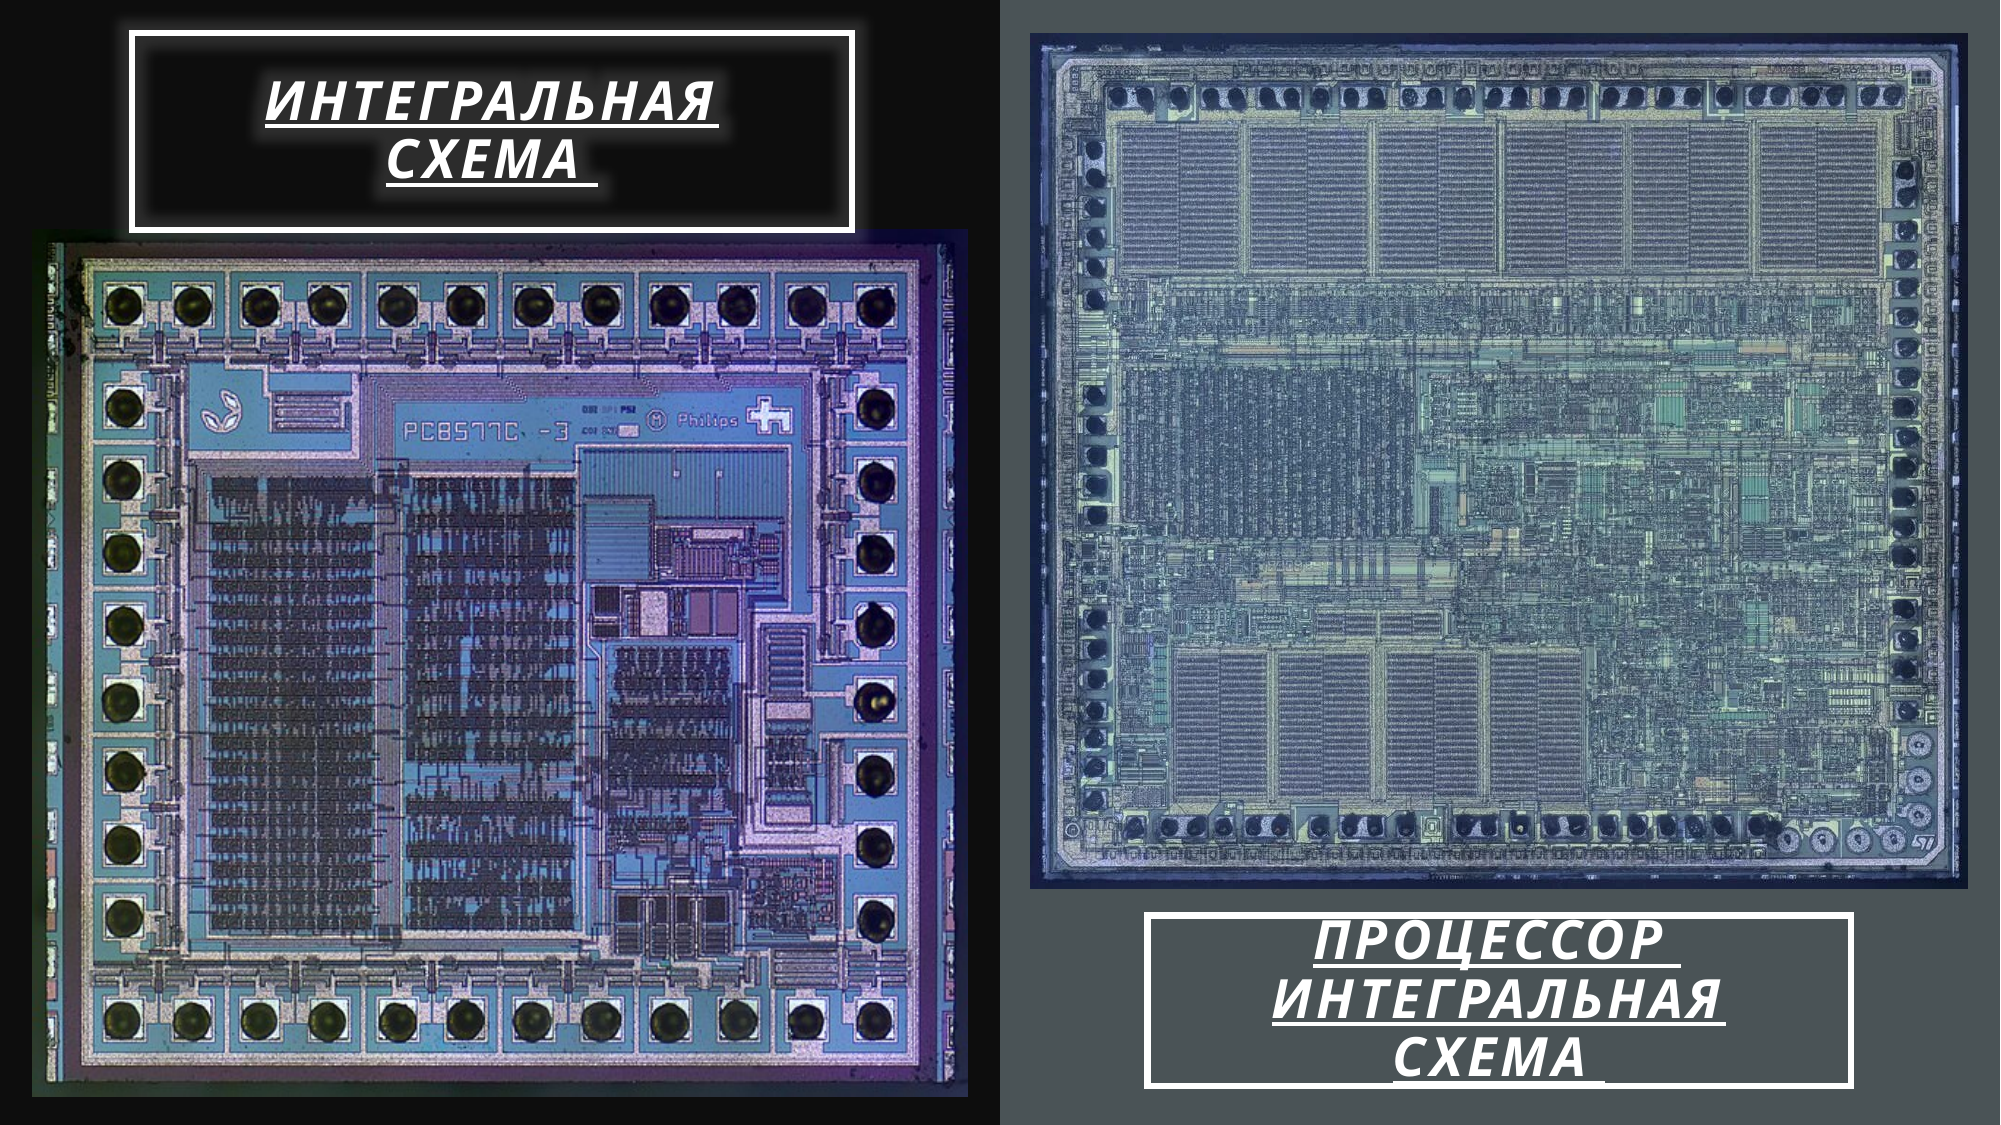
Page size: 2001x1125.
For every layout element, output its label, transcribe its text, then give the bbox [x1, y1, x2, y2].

text_box Интегральная схема [131, 33, 852, 229]
picture [32, 229, 968, 1097]
picture [1030, 33, 1968, 889]
text_box [0, 0, 1001, 1125]
title Процессор интегральная схема [1144, 912, 1854, 1089]
